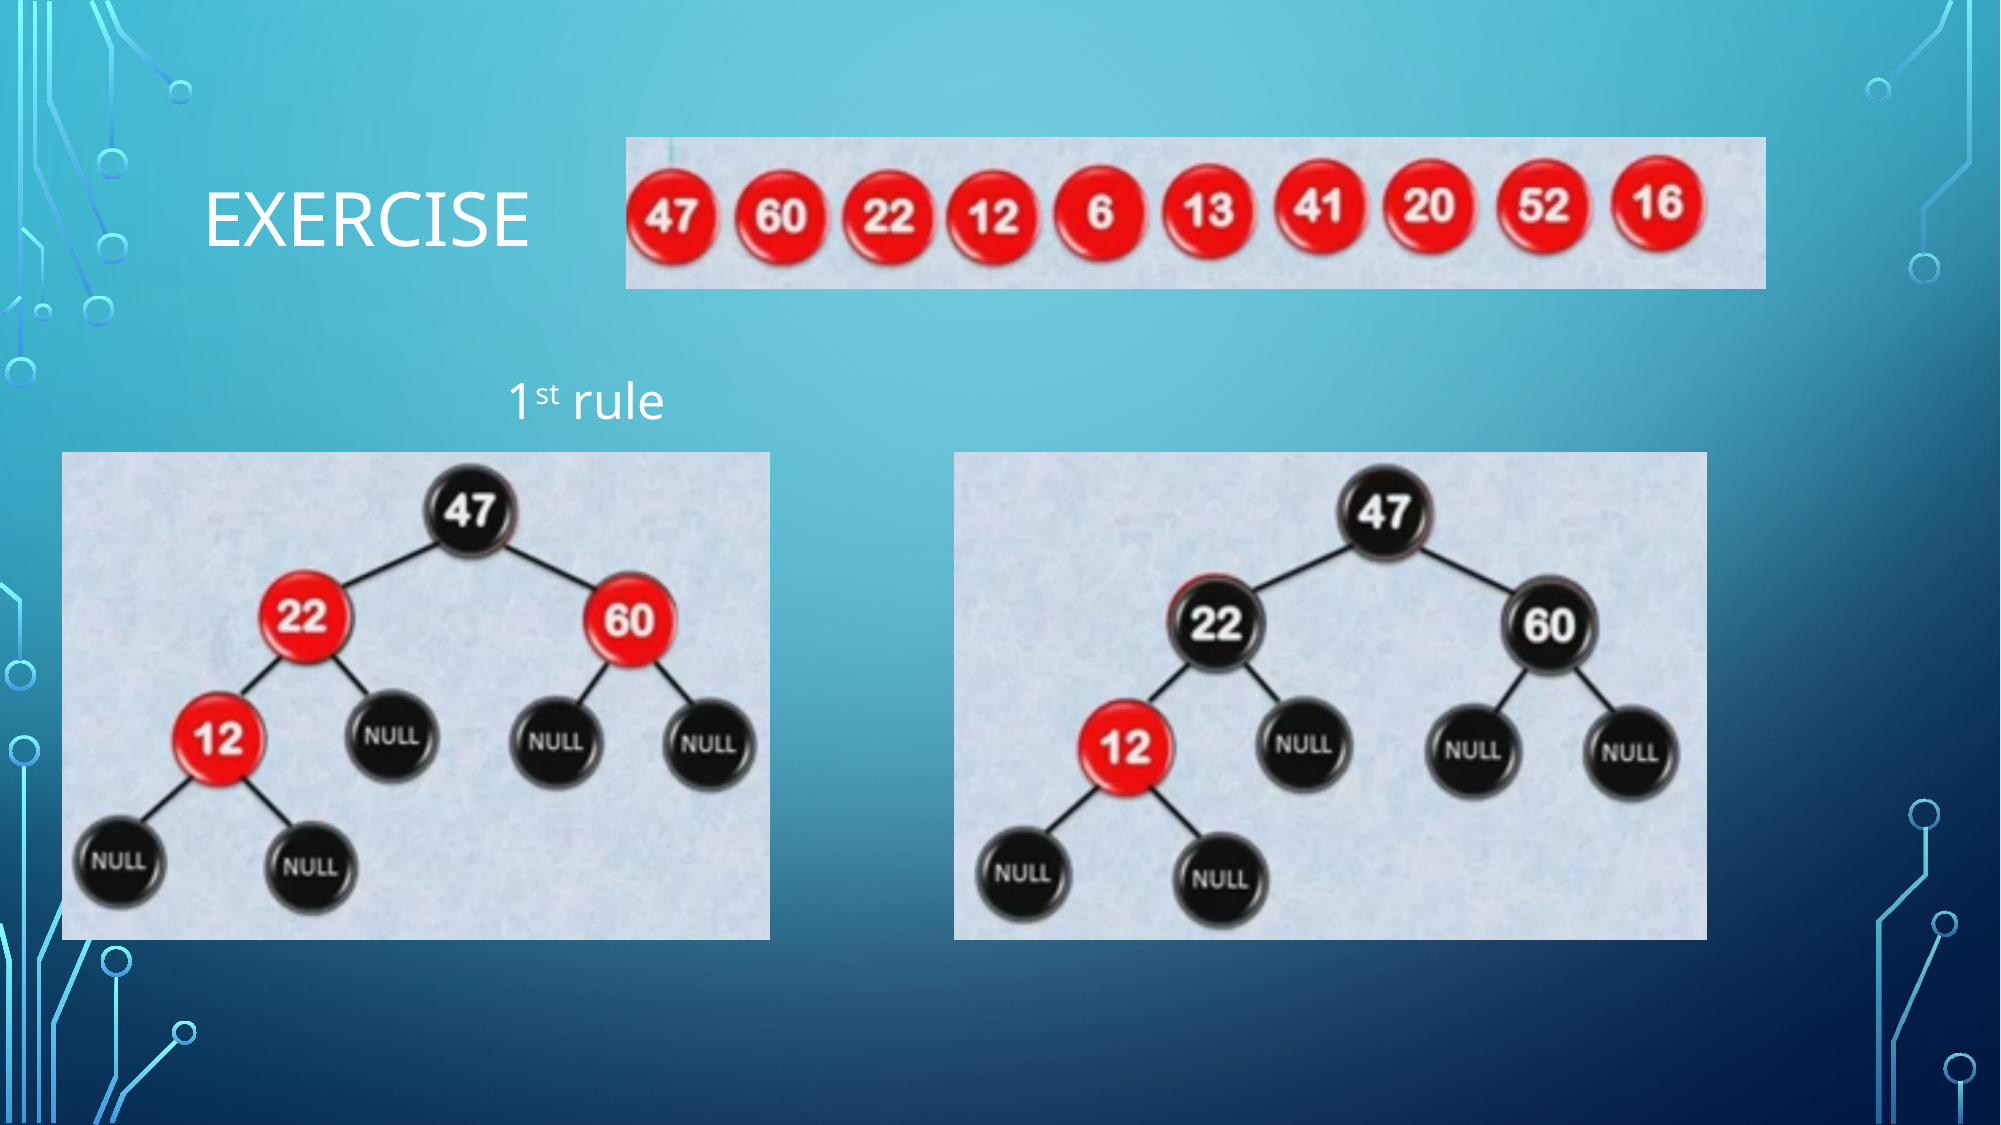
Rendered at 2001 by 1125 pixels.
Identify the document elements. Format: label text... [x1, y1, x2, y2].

picture [61, 452, 770, 941]
picture [954, 452, 1708, 941]
text_box 1st rule [492, 361, 698, 437]
picture [625, 137, 1766, 289]
title EXERCISE [187, 101, 1813, 344]
